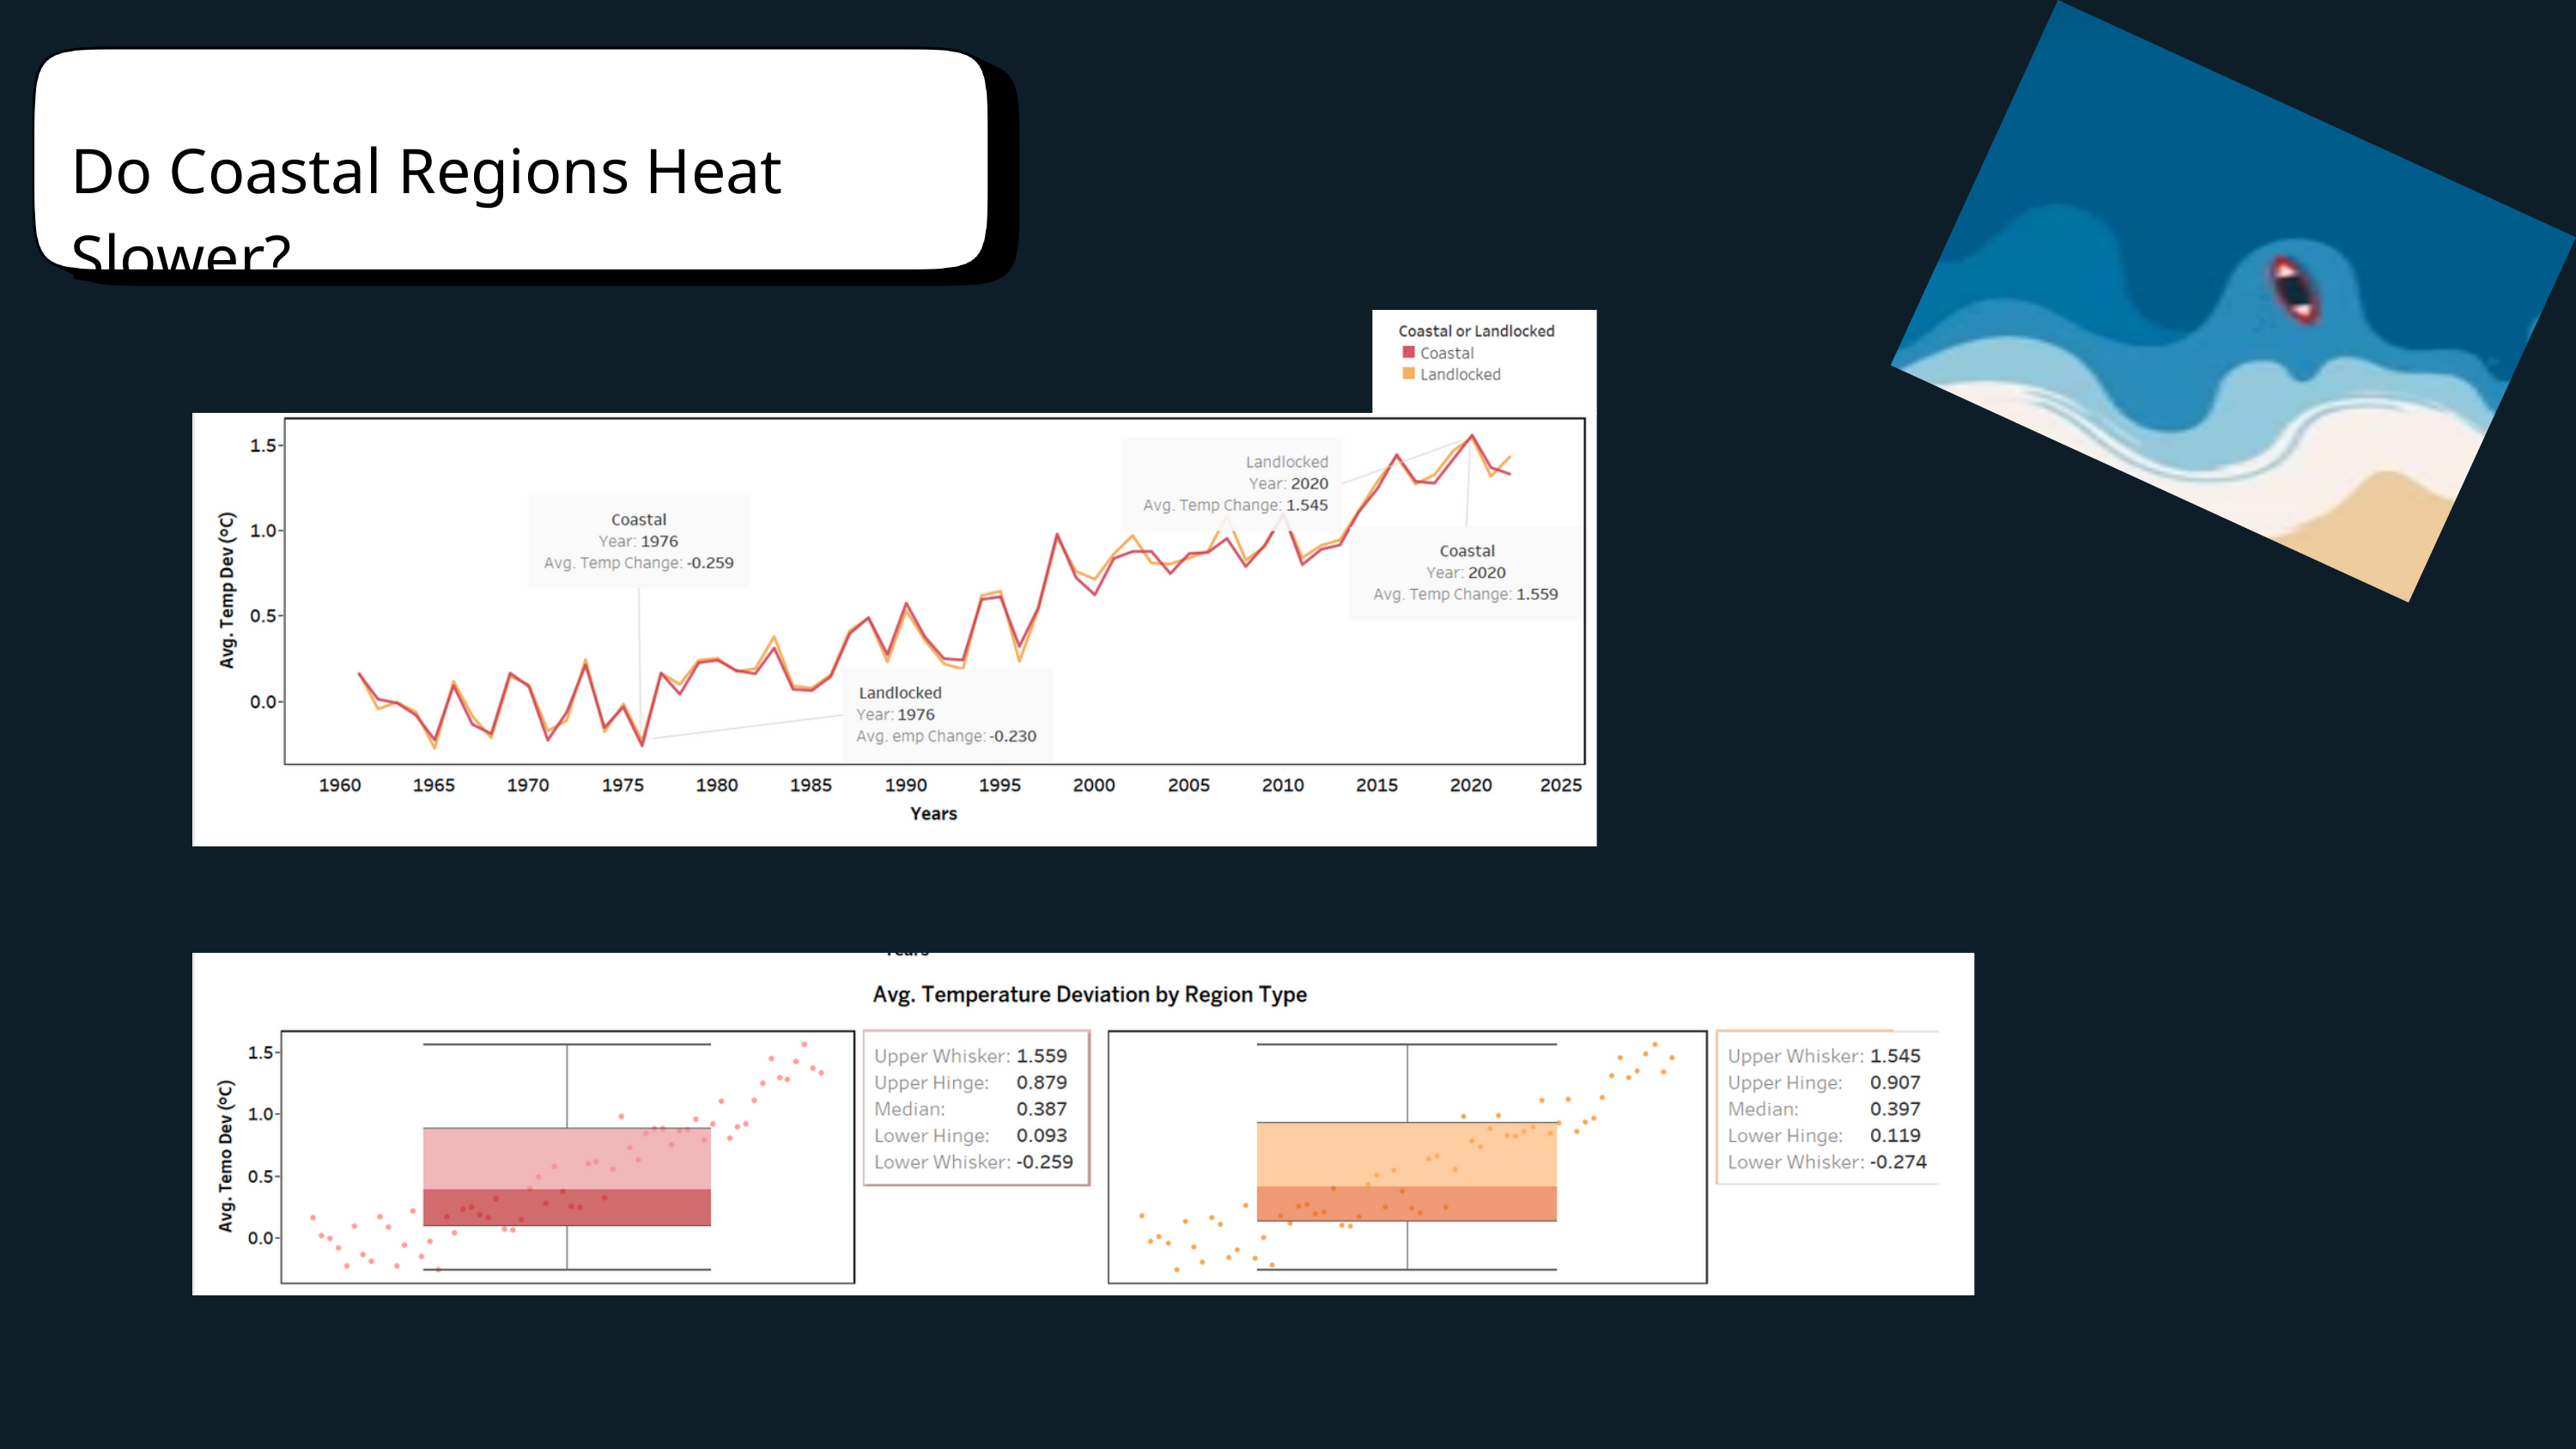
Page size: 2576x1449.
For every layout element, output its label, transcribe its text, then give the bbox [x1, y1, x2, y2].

text_box [192, 953, 1975, 1295]
text_box [1890, 0, 2576, 603]
text_box Do Coastal Regions Heat Slower? [70, 119, 982, 293]
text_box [191, 310, 1597, 847]
text_box [32, 46, 1020, 286]
